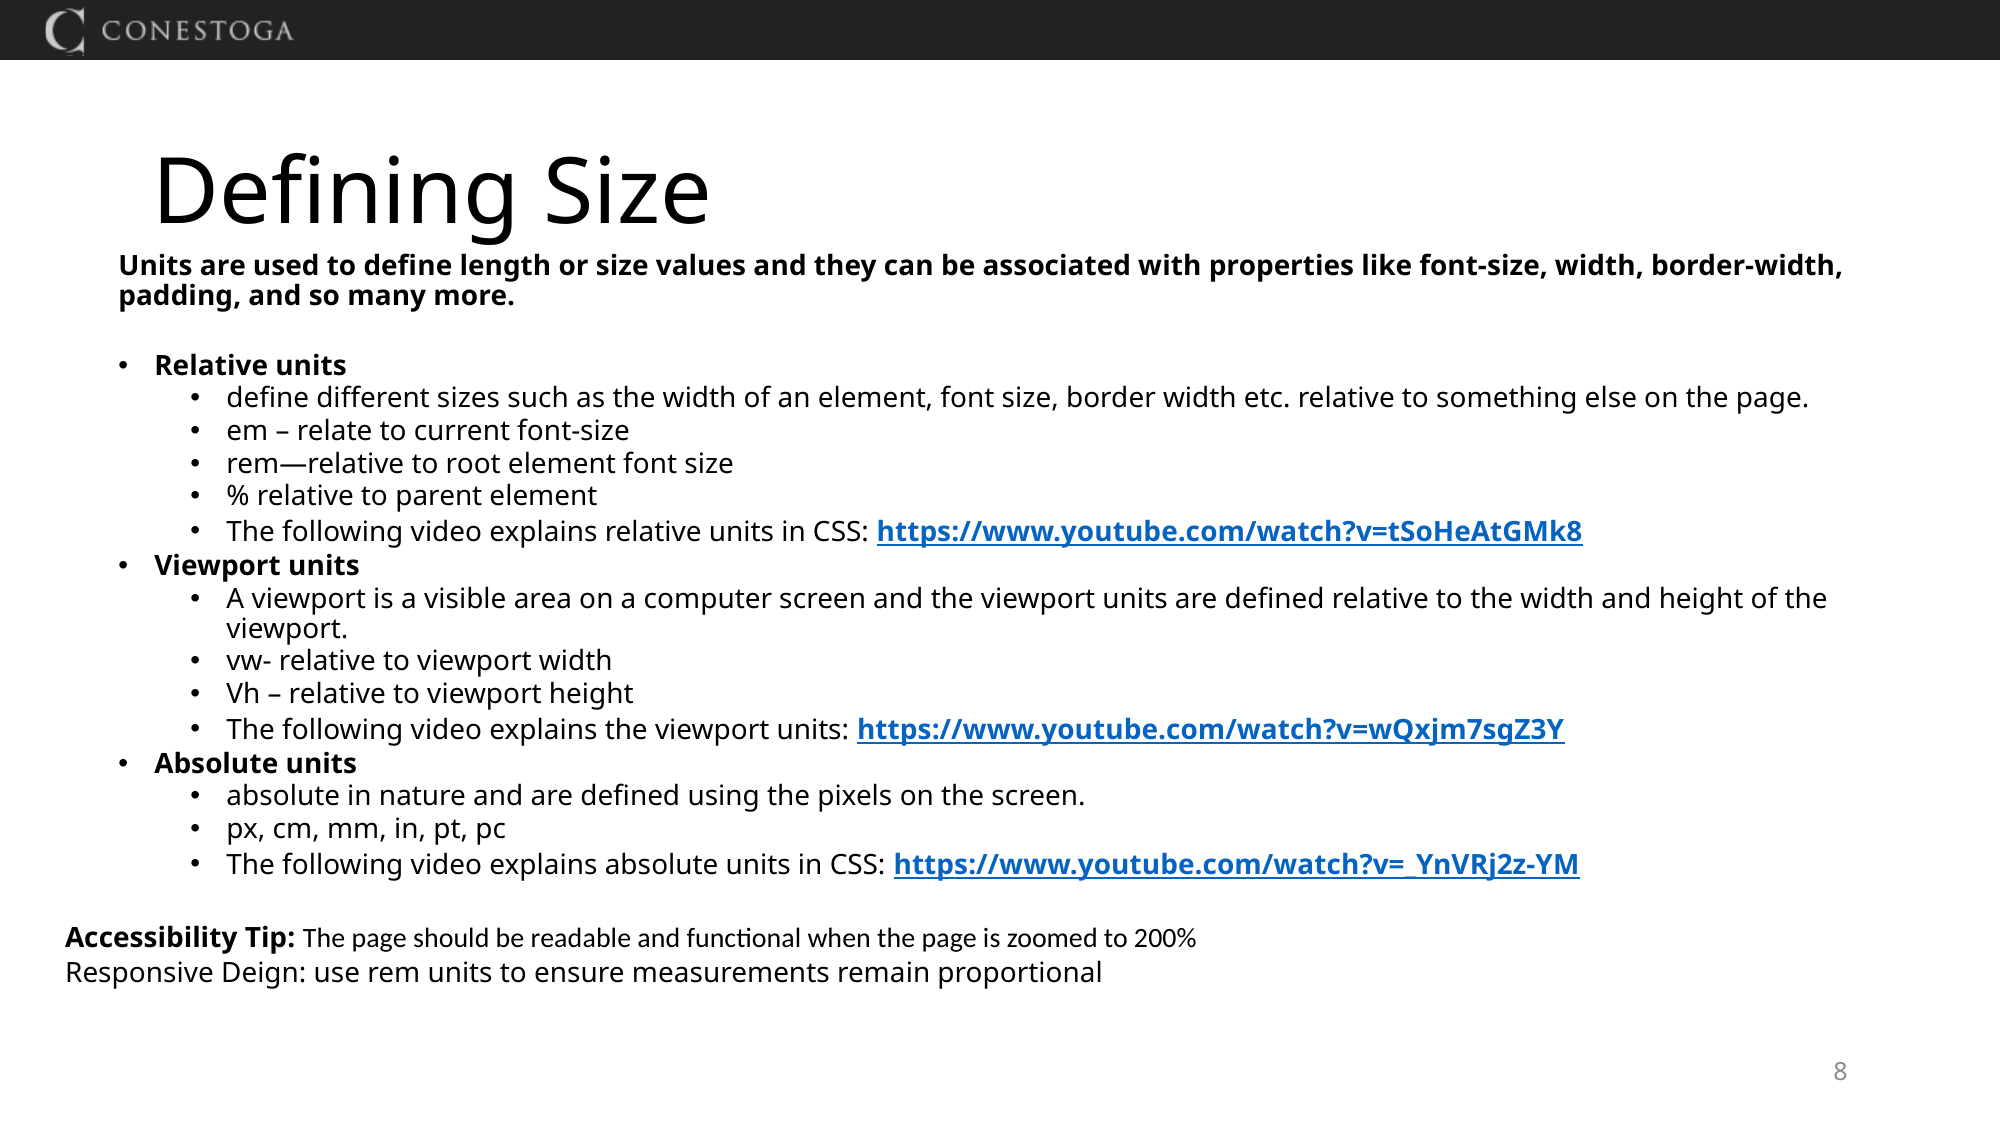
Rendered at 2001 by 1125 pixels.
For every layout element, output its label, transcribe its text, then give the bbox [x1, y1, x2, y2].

slide_number 8 [1412, 1042, 1863, 1103]
picture [45, 7, 302, 56]
list Units are used to define length or size values and they can be associated with properties like font-size, width, border-width, padding, and so many more. Relative units define different sizes such as the width of an element, font size, border width etc. relative to something else on the page. em – relate to current font-size rem—relative to root element font size % relative to parent element The following video explains relative units in CSS: https://www.youtube.com/watch?v=tSoHeAtGMk8 Viewport units A viewport is a visible area on a computer screen and the viewport units are defined relative to the width and height of the viewport. vw- relative to viewport width Vh – relative to viewport height The following video explains the viewport units: https://www.youtube.com/watch?v=wQxjm7sgZ3Y Absolute units absolute in nature and are defined using the pixels on the screen. px, cm, mm, in, pt, pc The following video explains absolute units in CSS: https://www.youtube.com/watch?v=_YnVRj2z-YM Accessibility Tip: The page should be readable and functional when the page is zoomed to 200% Responsive Deign: use rem units to ensure measurements remain proportional [31, 243, 1900, 1050]
title Defining Size [137, 111, 1863, 243]
